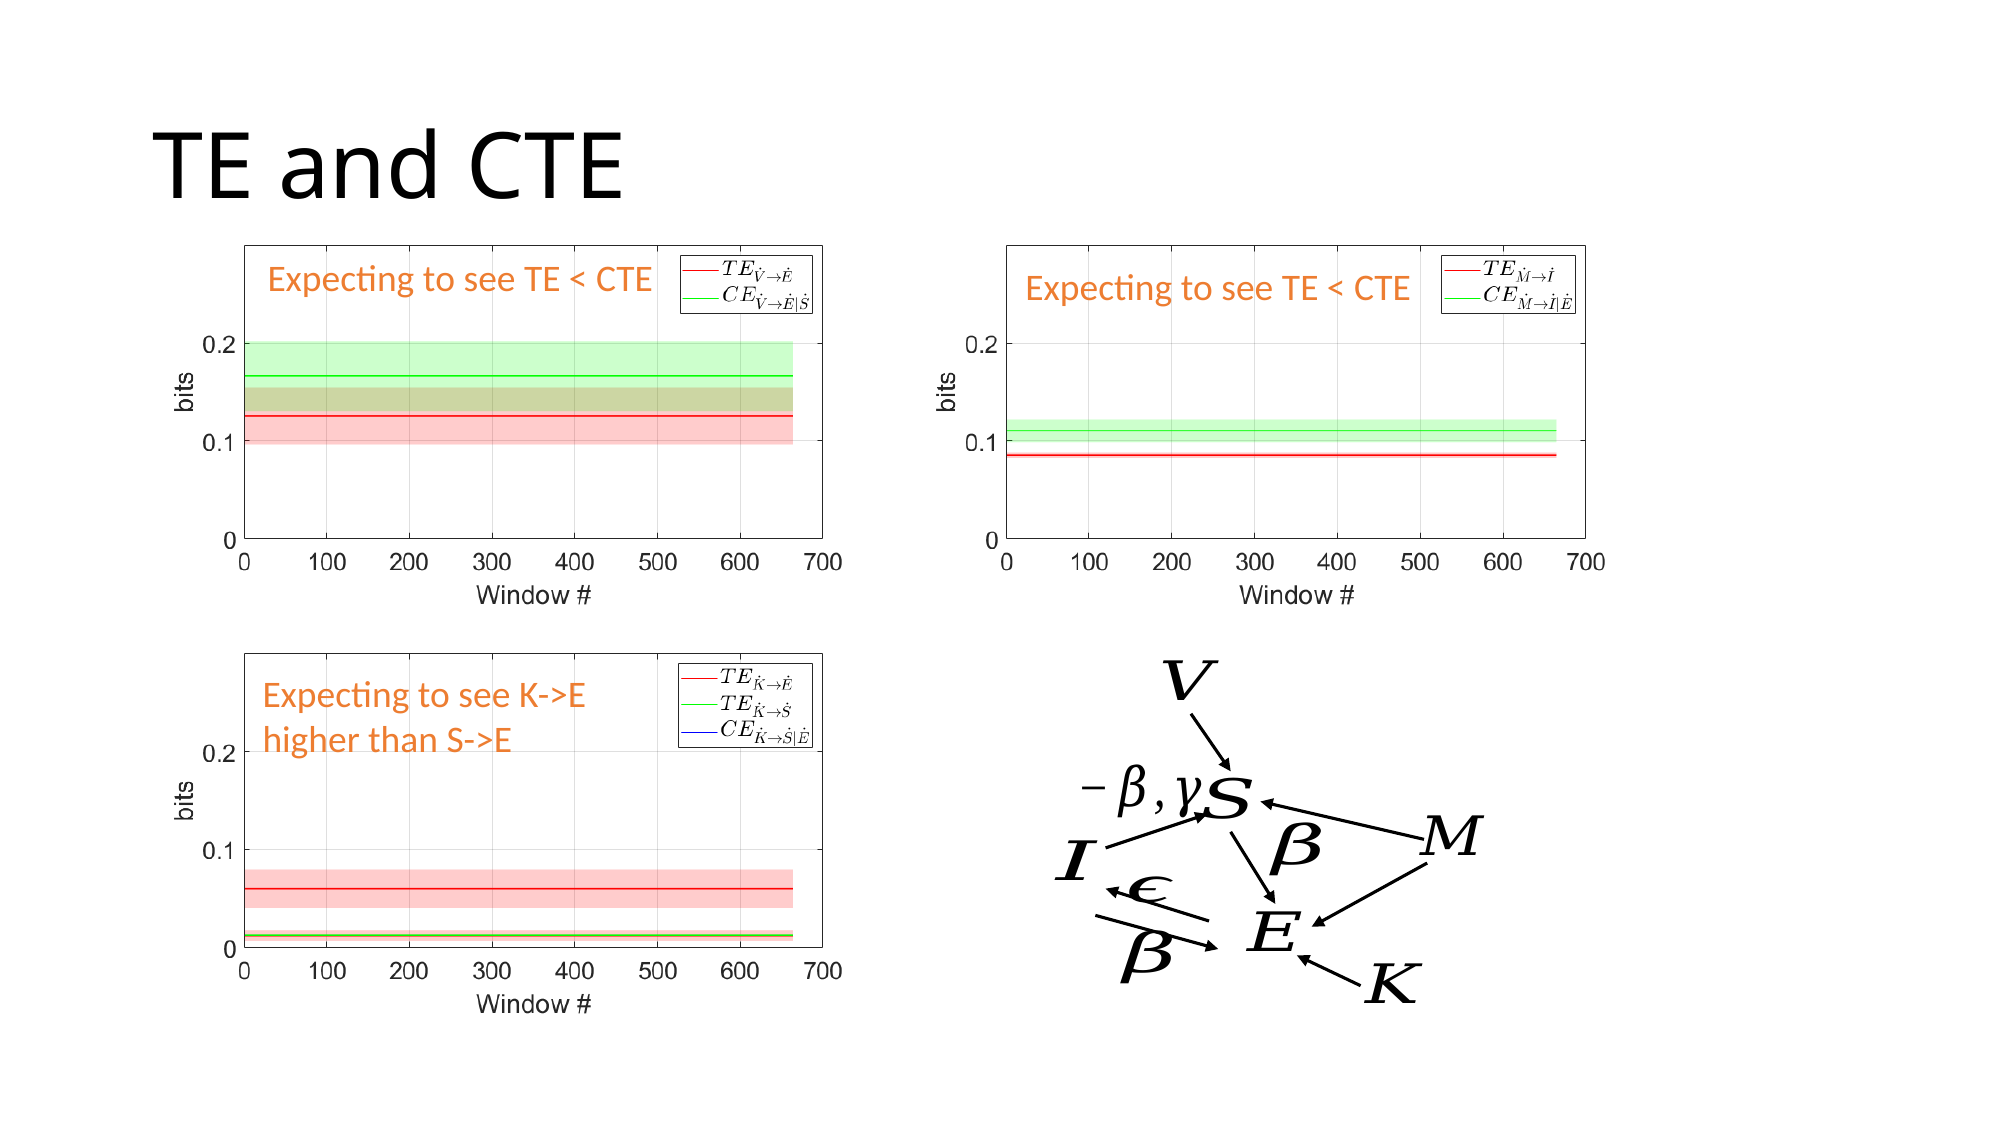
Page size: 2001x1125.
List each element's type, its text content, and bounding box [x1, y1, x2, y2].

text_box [1049, 653, 1489, 1016]
picture [162, 228, 1608, 1017]
title TE and CTE [137, 59, 1863, 278]
